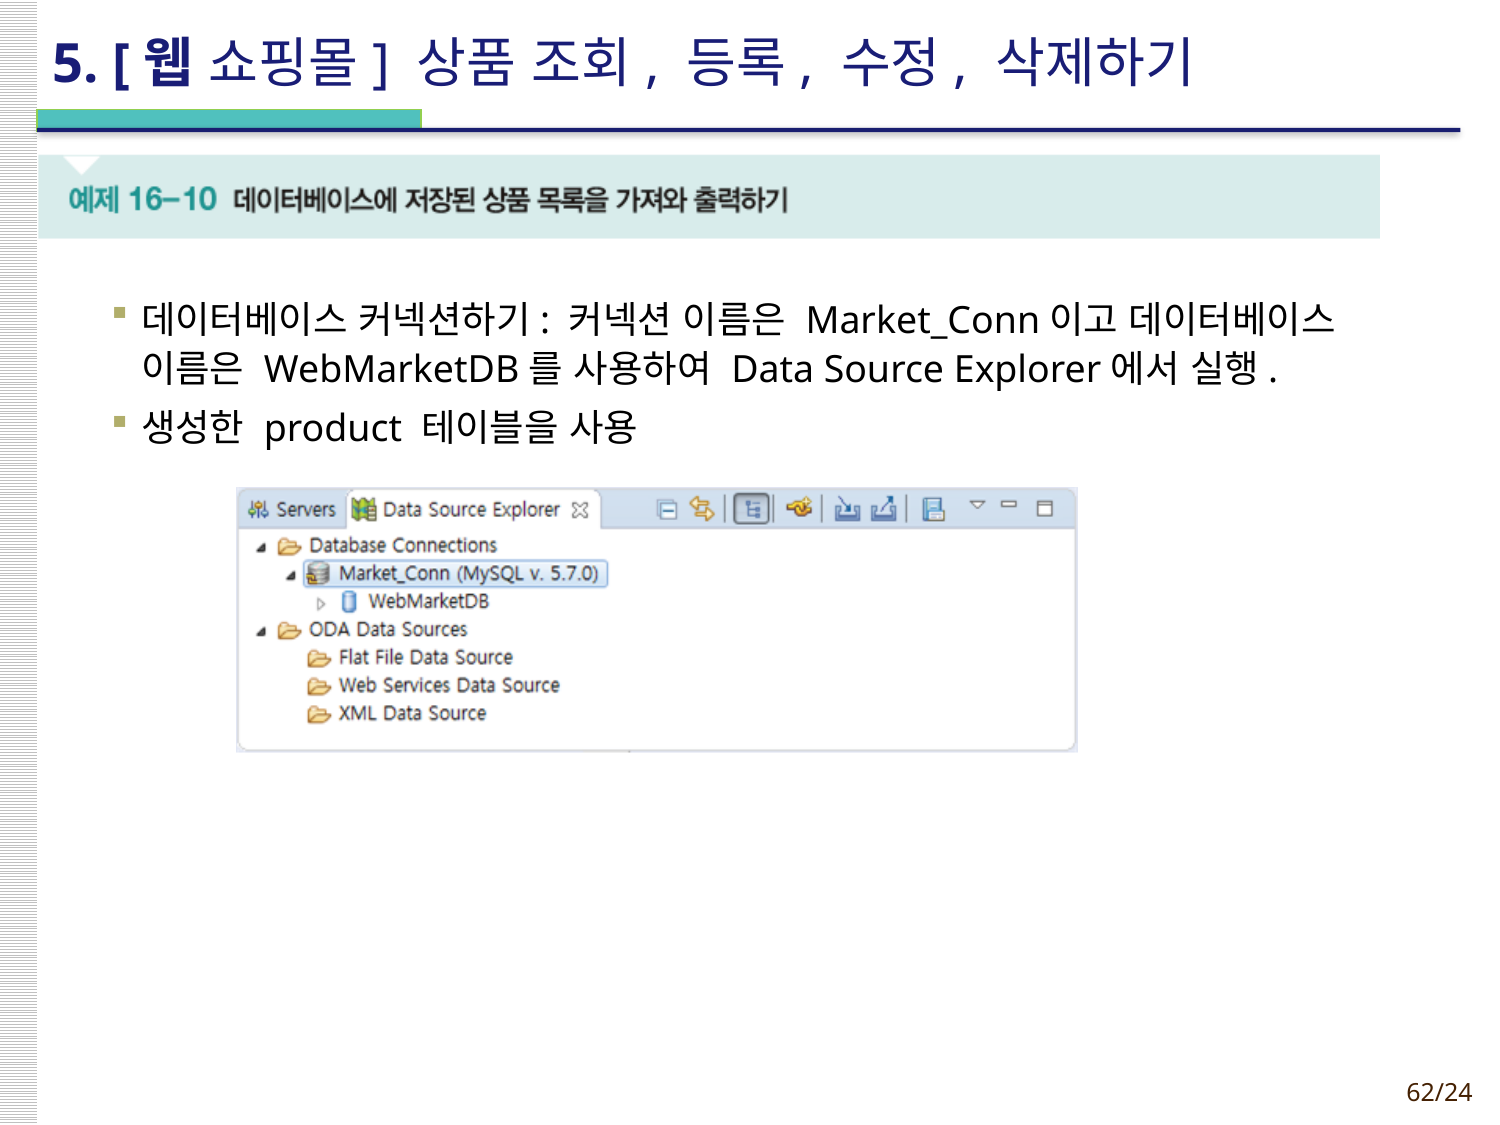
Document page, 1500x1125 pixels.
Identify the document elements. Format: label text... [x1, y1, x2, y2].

picture [36, 152, 1380, 243]
title 5. [웹 쇼핑몰] 상품 조회, 등록, 수정, 삭제하기 [37, 13, 1278, 109]
list 데이터베이스 커넥션하기: 커넥션 이름은 Market_Conn이고 데이터베이스 이름은 WebMarketDB를 사용하여 Data Source Explorer에서 실행. 생성한 product 테이블을 사용 [37, 152, 1463, 1091]
picture [236, 487, 1078, 756]
